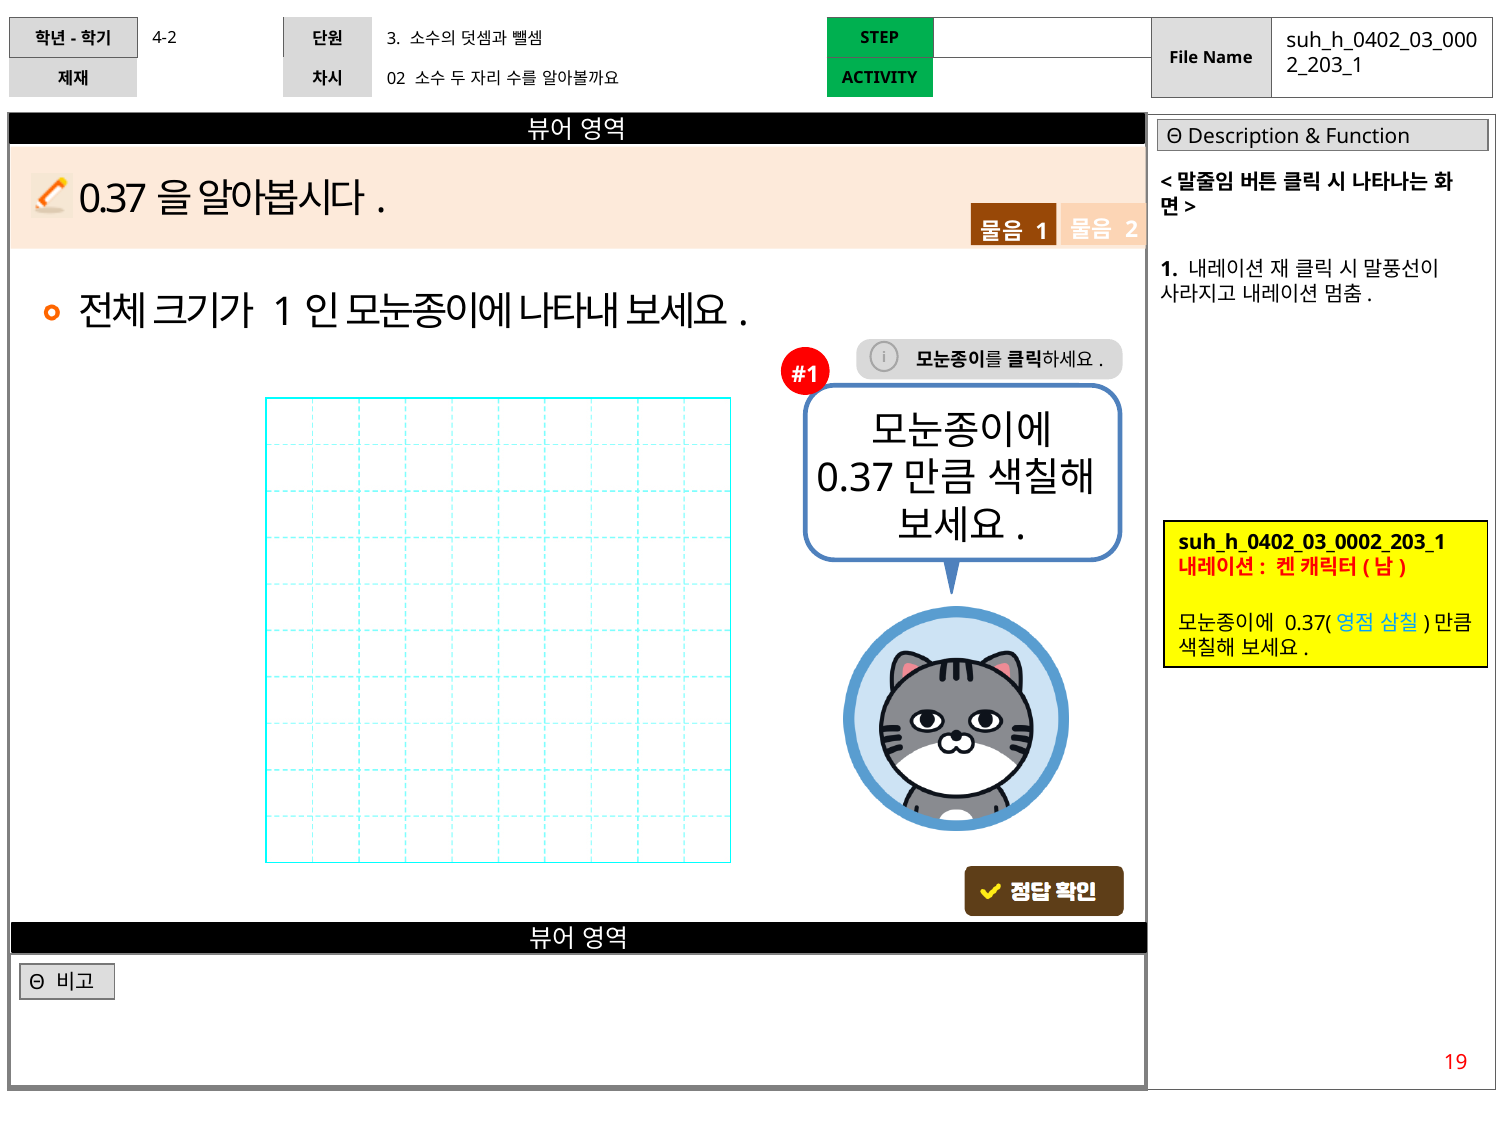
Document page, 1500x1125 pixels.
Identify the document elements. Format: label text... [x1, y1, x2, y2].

text_box <말줄임 버튼 클릭 시 나타나는 화면> 1. 내레이션 재 클릭 시 말풍선이 사라지고 내레이션 멈춤. [1145, 160, 1500, 313]
text_box 전체 크기가 1인 모눈종이에 나타내 보세요. [63, 278, 1145, 342]
picture [843, 606, 1069, 832]
text_box [942, 557, 962, 596]
text_box [814, 555, 1111, 562]
text_box suh_h_0402_03_0002_203_1 [1271, 18, 1500, 84]
picture [265, 397, 731, 863]
picture [31, 173, 73, 218]
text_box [856, 338, 1123, 380]
text_box 모눈종이에 0.37만큼 색칠해 보세요. [789, 397, 1134, 555]
text_box [813, 383, 1117, 397]
table_header Θ Description & Function [1158, 120, 1487, 150]
text_box 0.37을 알아봅시다. [63, 165, 1145, 228]
text_box #1 [778, 344, 832, 397]
text_box suh_h_0402_03_0002_203_1 내레이션: 켄 캐릭터(남) 모눈종이에 0.37(영점 삼칠)만큼 색칠해 보세요. [1163, 521, 1488, 668]
text_box [9, 145, 1148, 251]
text_box [1145, 313, 1500, 326]
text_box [965, 193, 1158, 248]
picture [963, 863, 1126, 918]
picture [40, 301, 61, 323]
